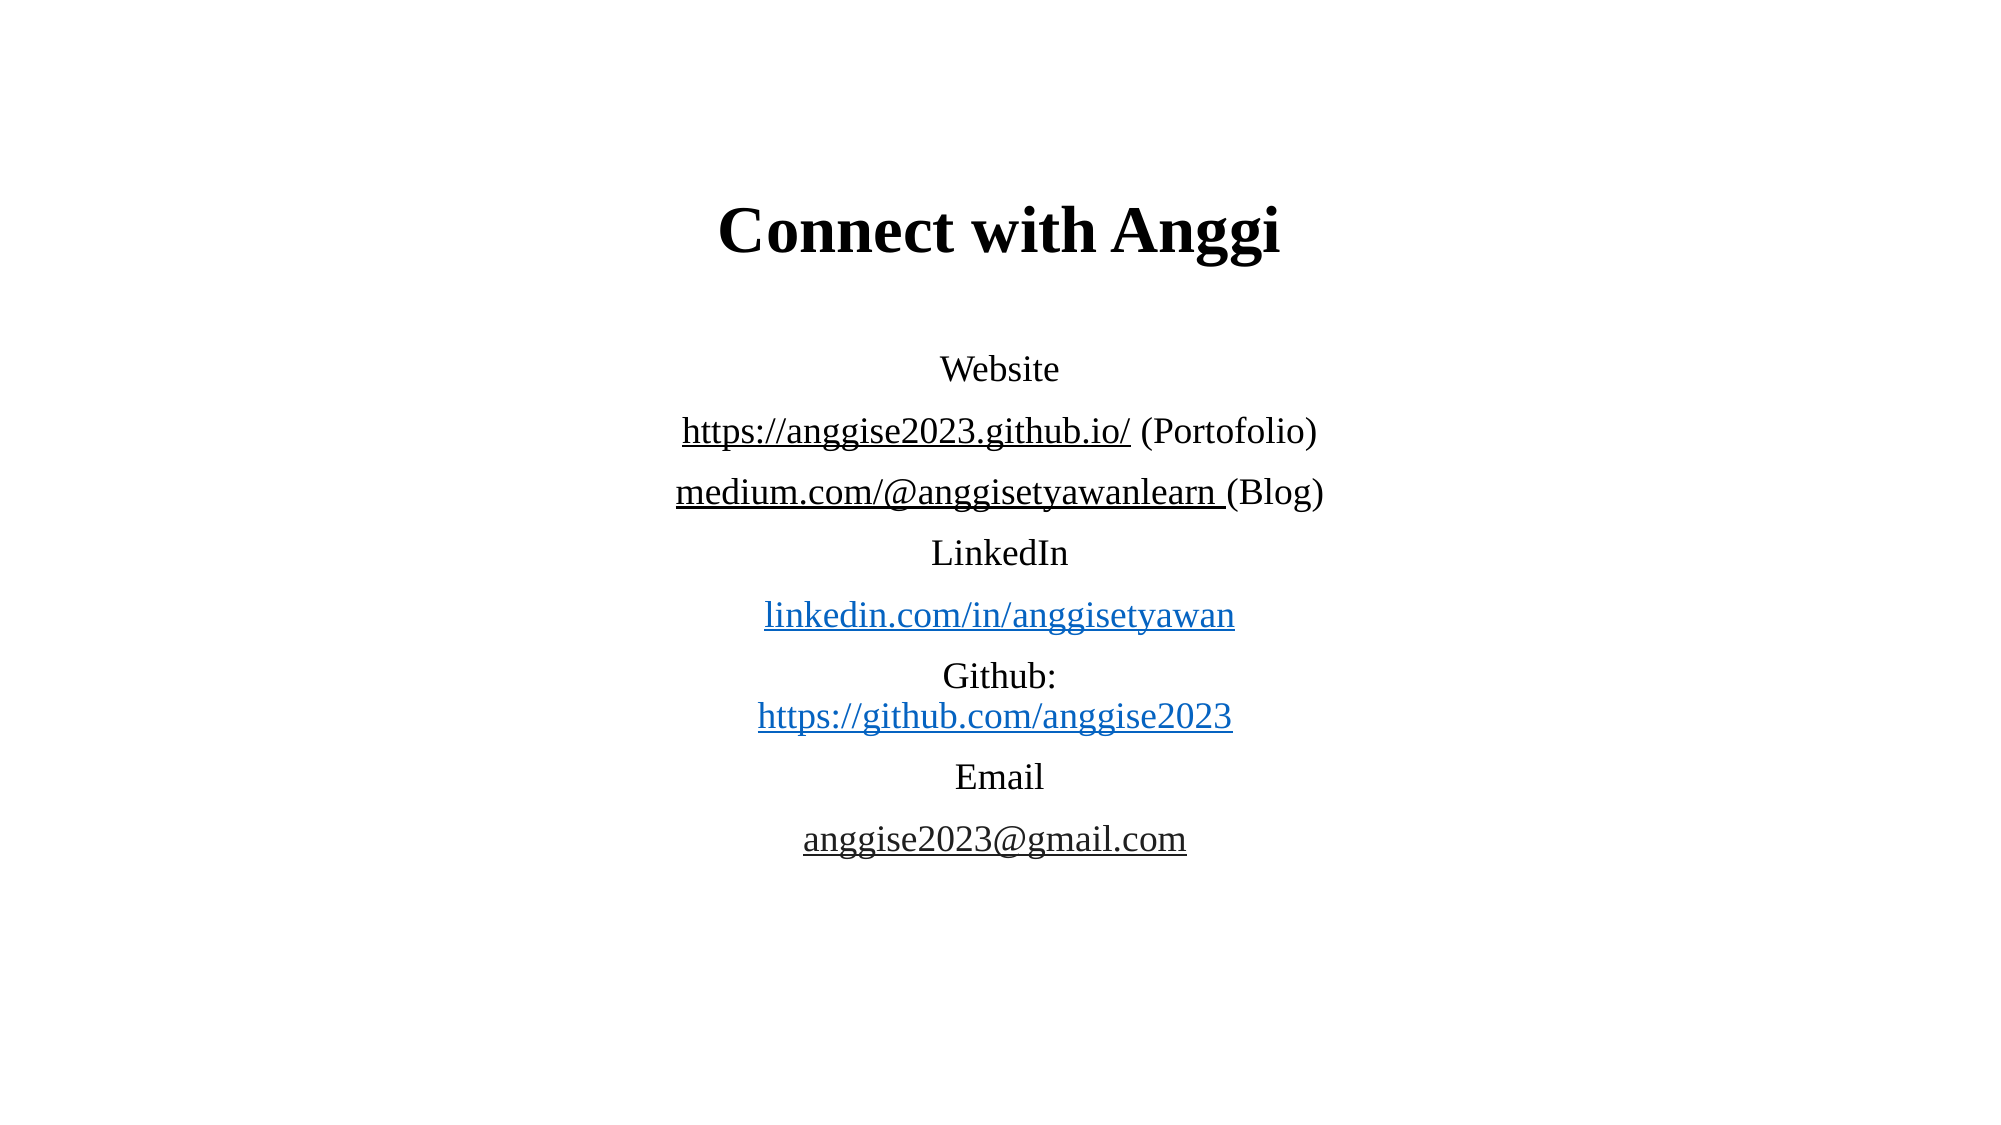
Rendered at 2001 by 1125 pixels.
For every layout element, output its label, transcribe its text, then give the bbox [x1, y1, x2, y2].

list Connect with Anggi Website https://anggise2023.github.io/ (Portofolio) medium.com/@anggisetyawanlearn (Blog) LinkedIn linkedin.com/in/anggisetyawan Github: https://github.com/anggise2023 Email anggise2023@gmail.com [137, 106, 1863, 1014]
